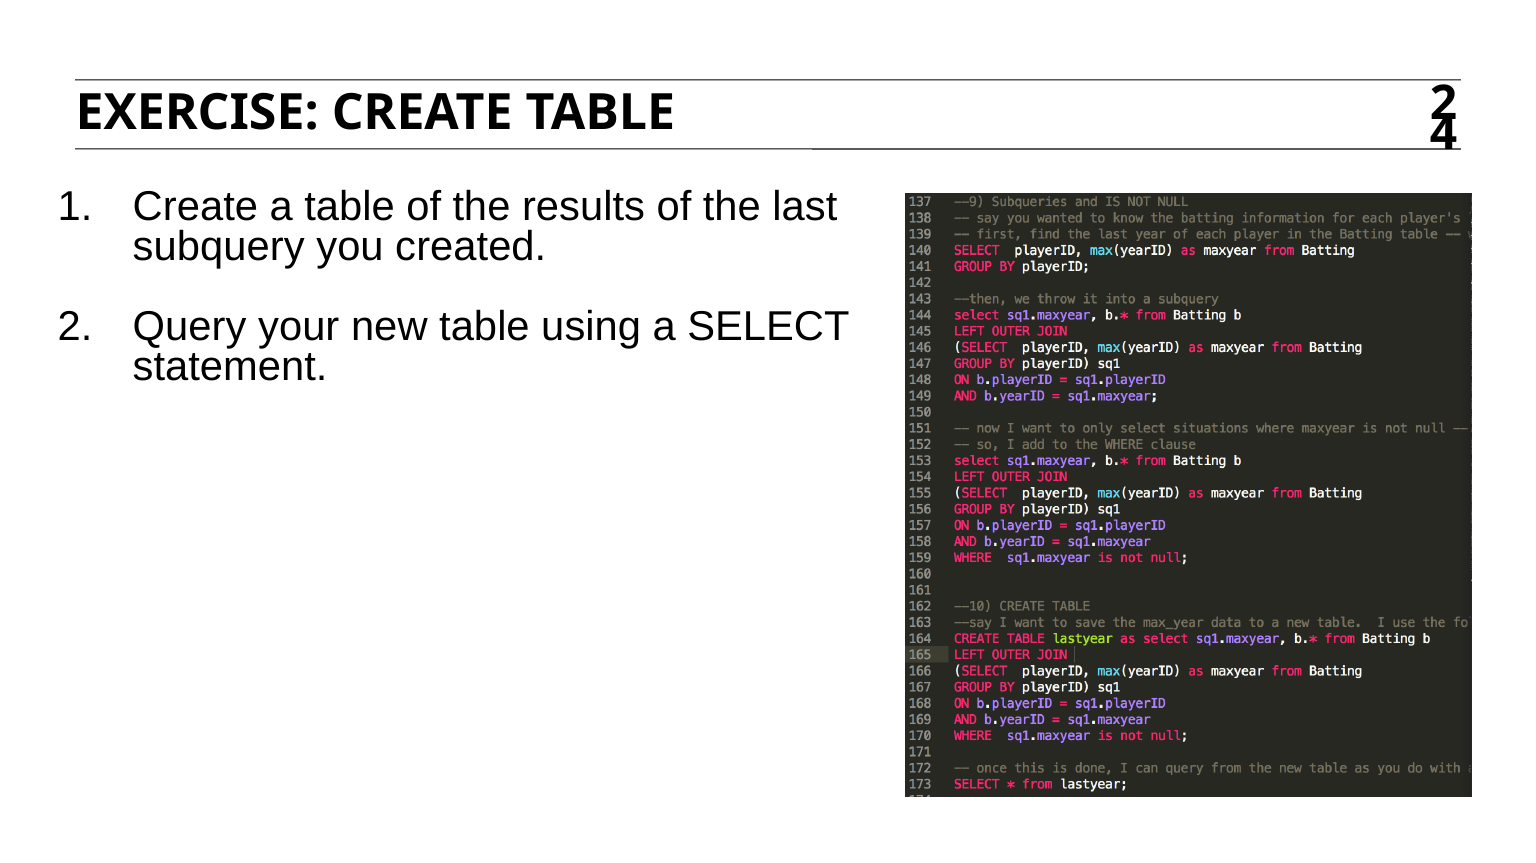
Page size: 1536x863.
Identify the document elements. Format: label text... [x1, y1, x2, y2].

list Exercise: CREATE TABLE [60, 81, 1231, 132]
slide_number 24 [1419, 86, 1461, 138]
picture [905, 193, 1472, 798]
text_box Create a table of the results of the last subquery you created. Query your new table using a SELECT statement. [42, 181, 893, 396]
